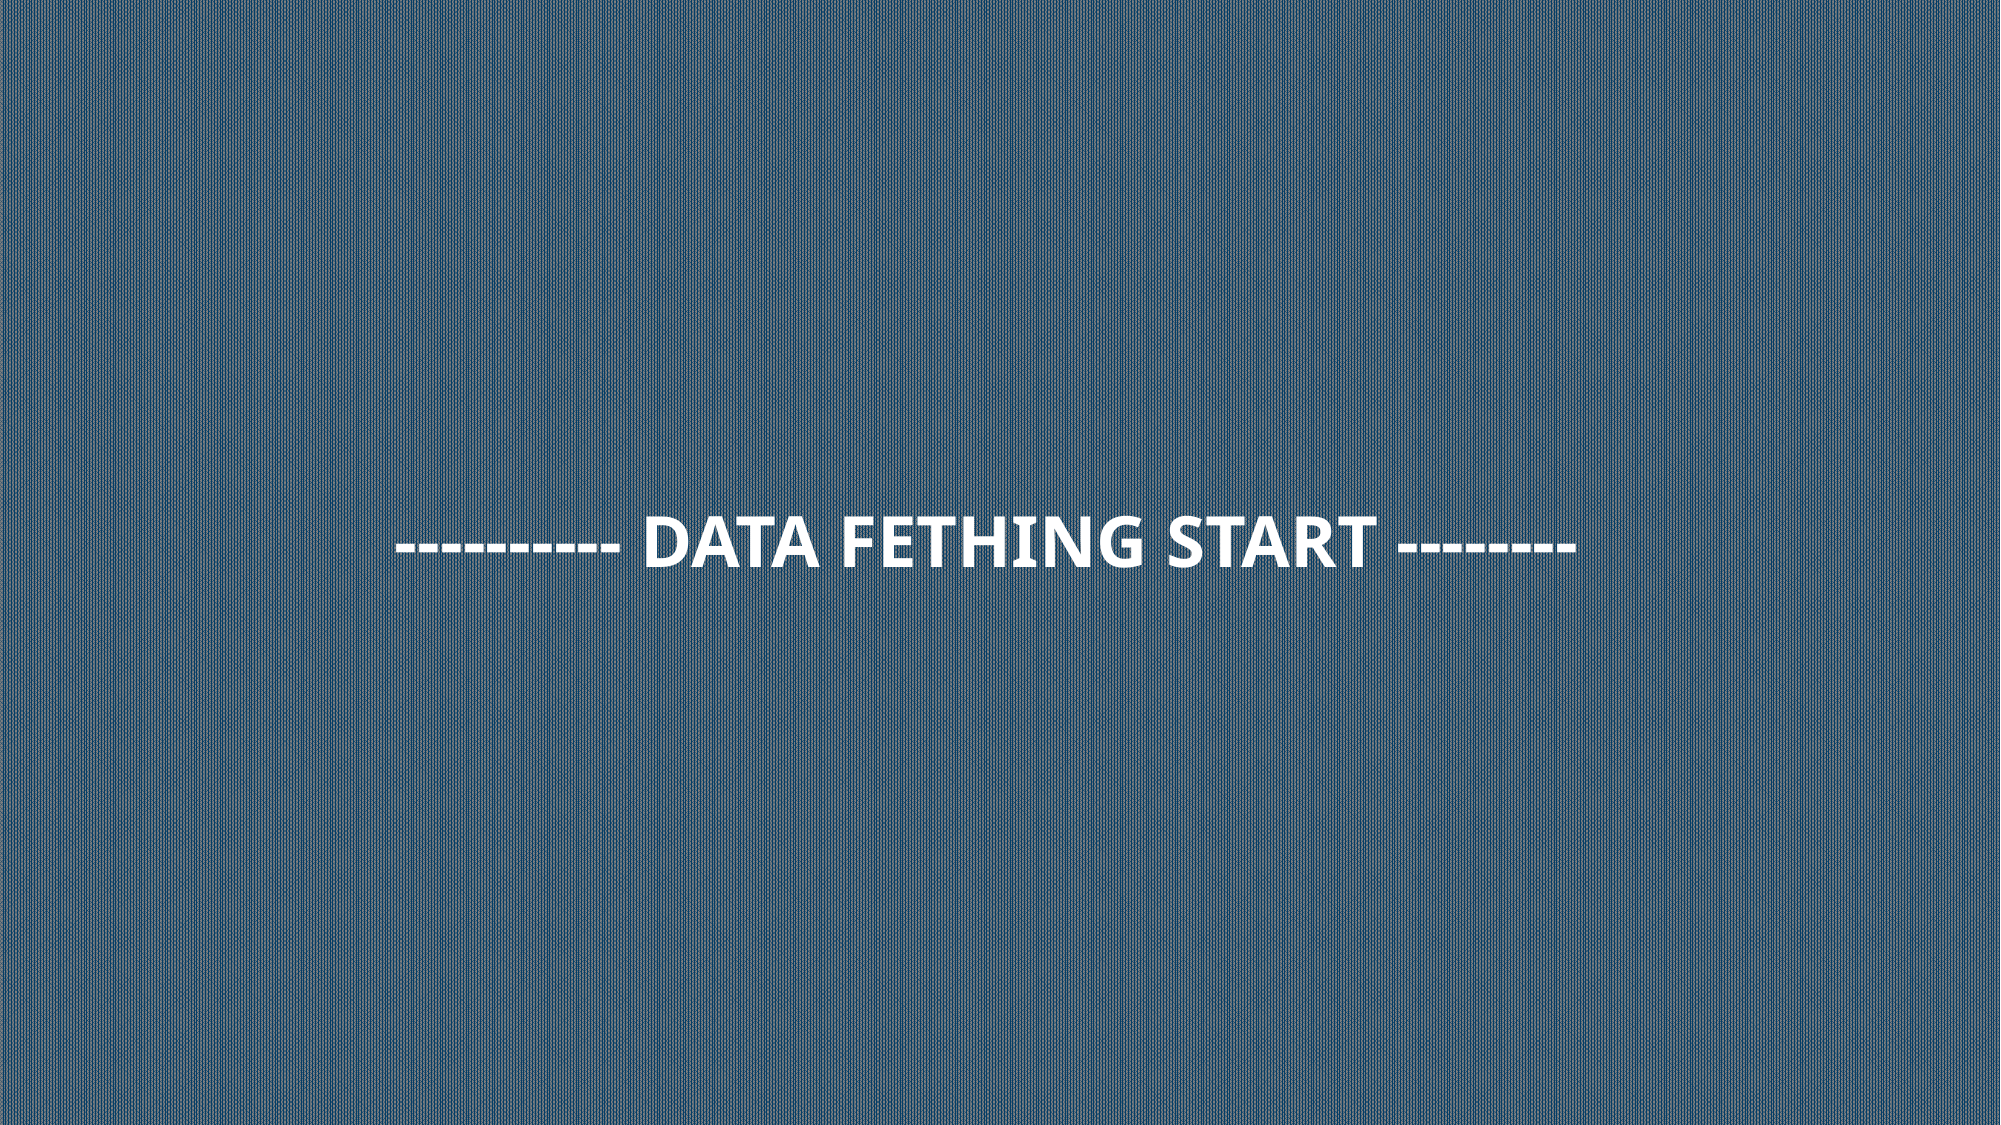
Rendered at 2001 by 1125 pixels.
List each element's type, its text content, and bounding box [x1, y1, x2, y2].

title ---------- Data Fething Start -------- [137, 435, 1836, 654]
